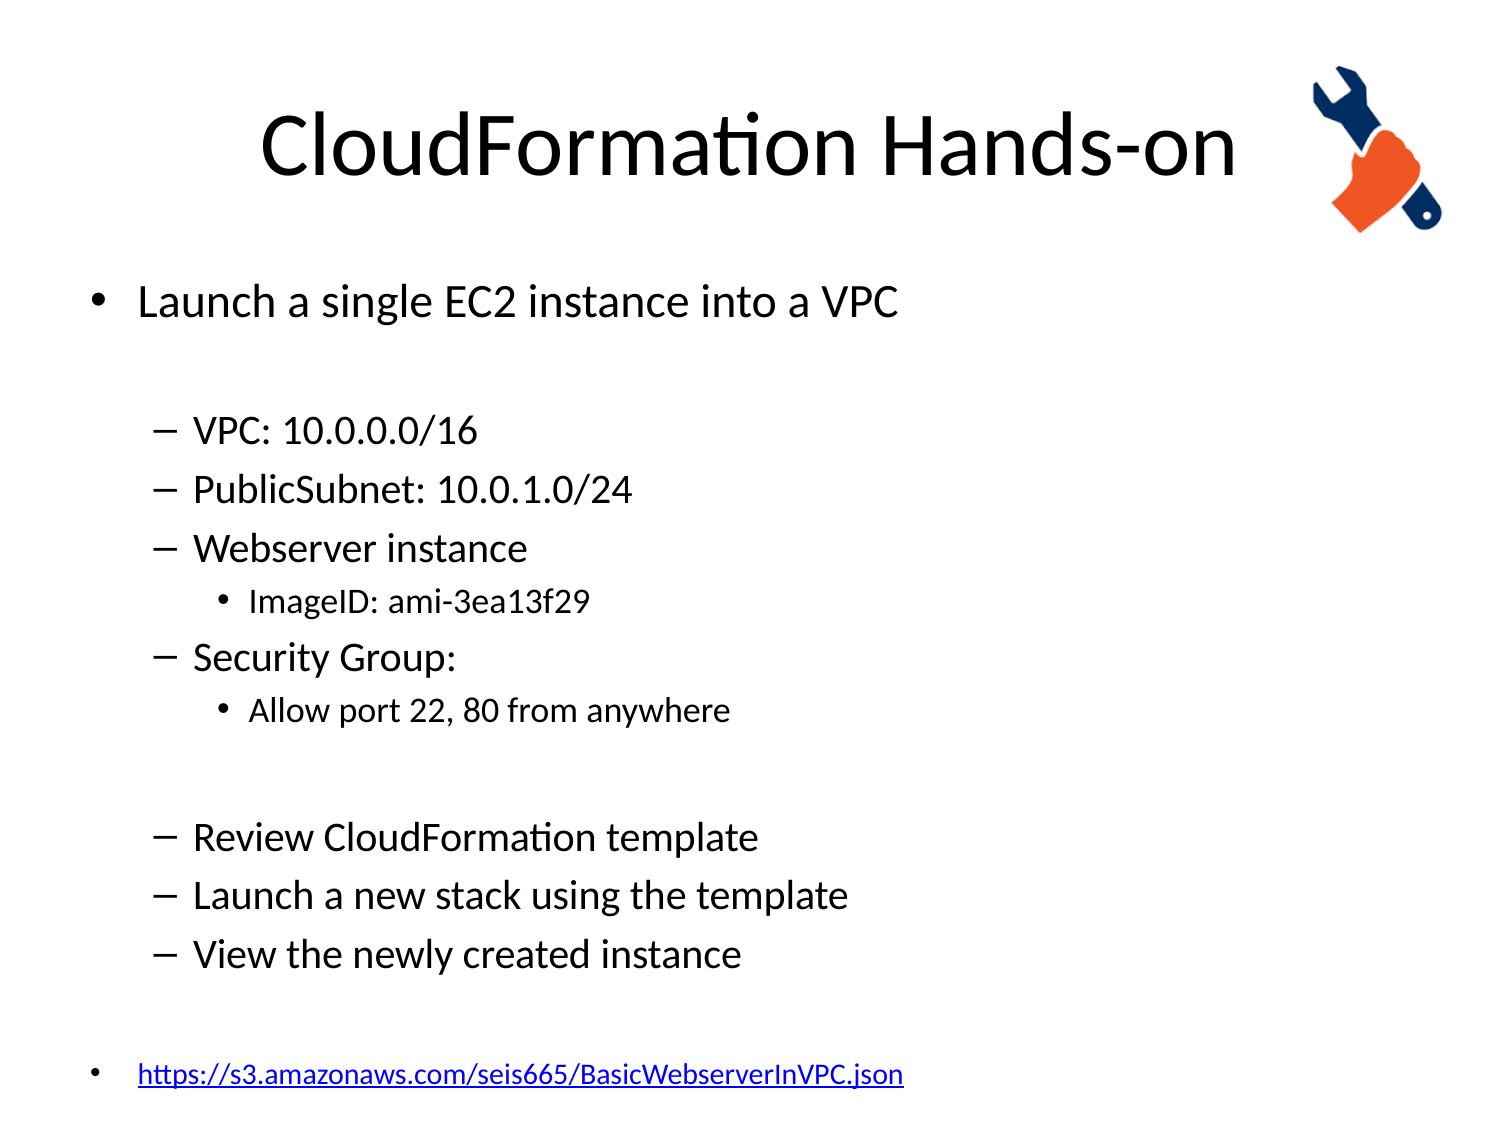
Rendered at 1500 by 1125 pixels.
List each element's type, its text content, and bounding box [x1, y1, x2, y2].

picture [1294, 65, 1462, 233]
list Launch a single EC2 instance into a VPC VPC: 10.0.0.0/16 PublicSubnet: 10.0.1.0/24 Webserver instance ImageID: ami-3ea13f29 Security Group: Allow port 22, 80 from anywhere Review CloudFormation template Launch a new stack using the template View the newly created instance https://s3.amazonaws.com/seis665/BasicWebserverInVPC.json [75, 262, 1425, 1099]
title CloudFormation Hands-on [75, 45, 1425, 233]
